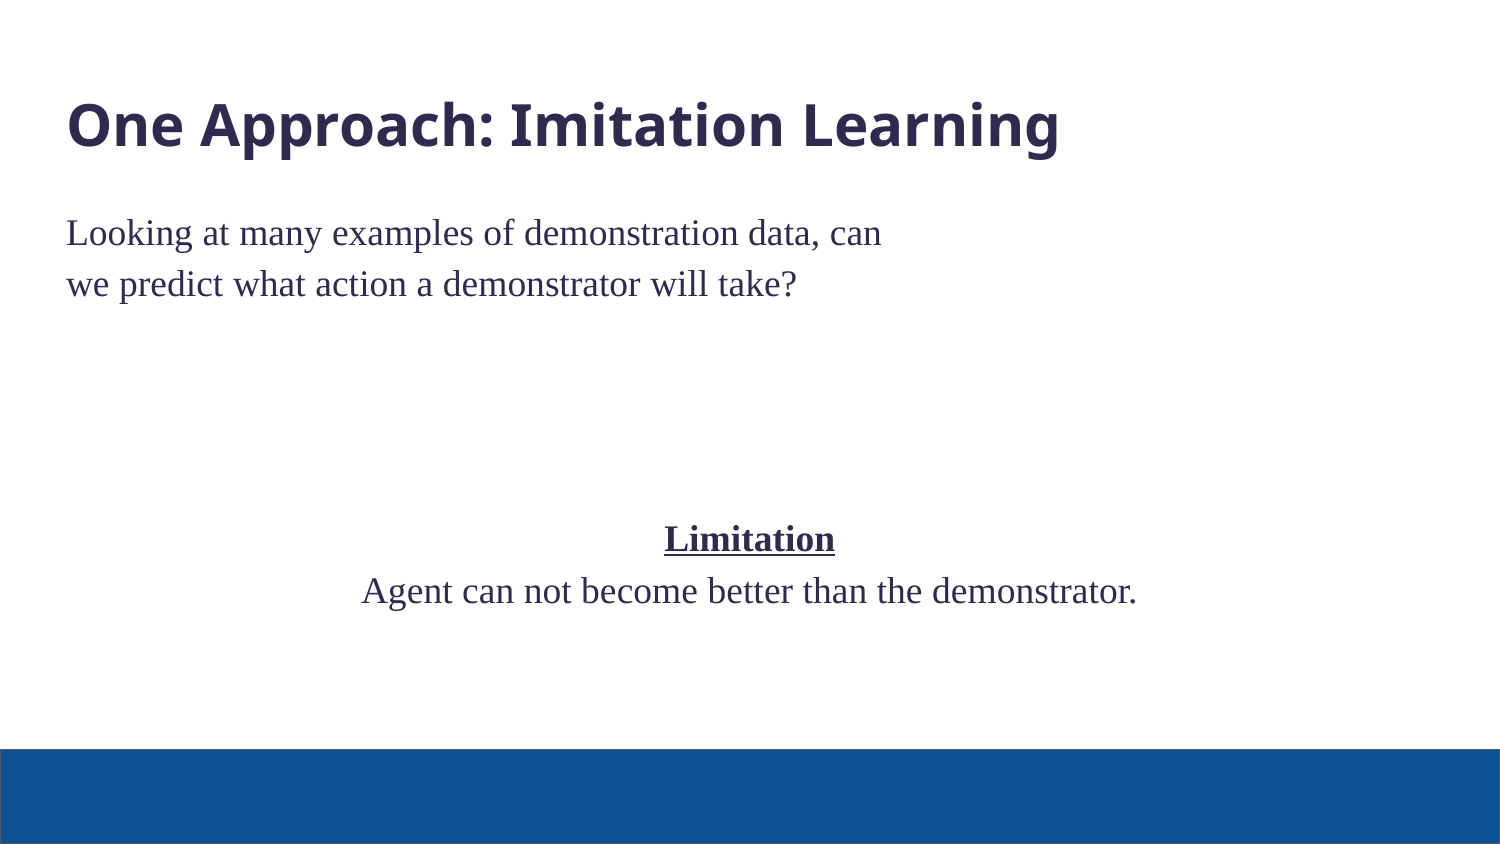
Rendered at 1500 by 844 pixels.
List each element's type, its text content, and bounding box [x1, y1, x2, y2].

list Looking at many examples of demonstration data, can we predict what action a demonstrator will take? [51, 185, 928, 474]
list Limitation Agent can not become better than the demonstrator. [315, 492, 1185, 579]
title One Approach: Imitation Learning [51, 72, 1449, 167]
text_box [0, 749, 1500, 844]
